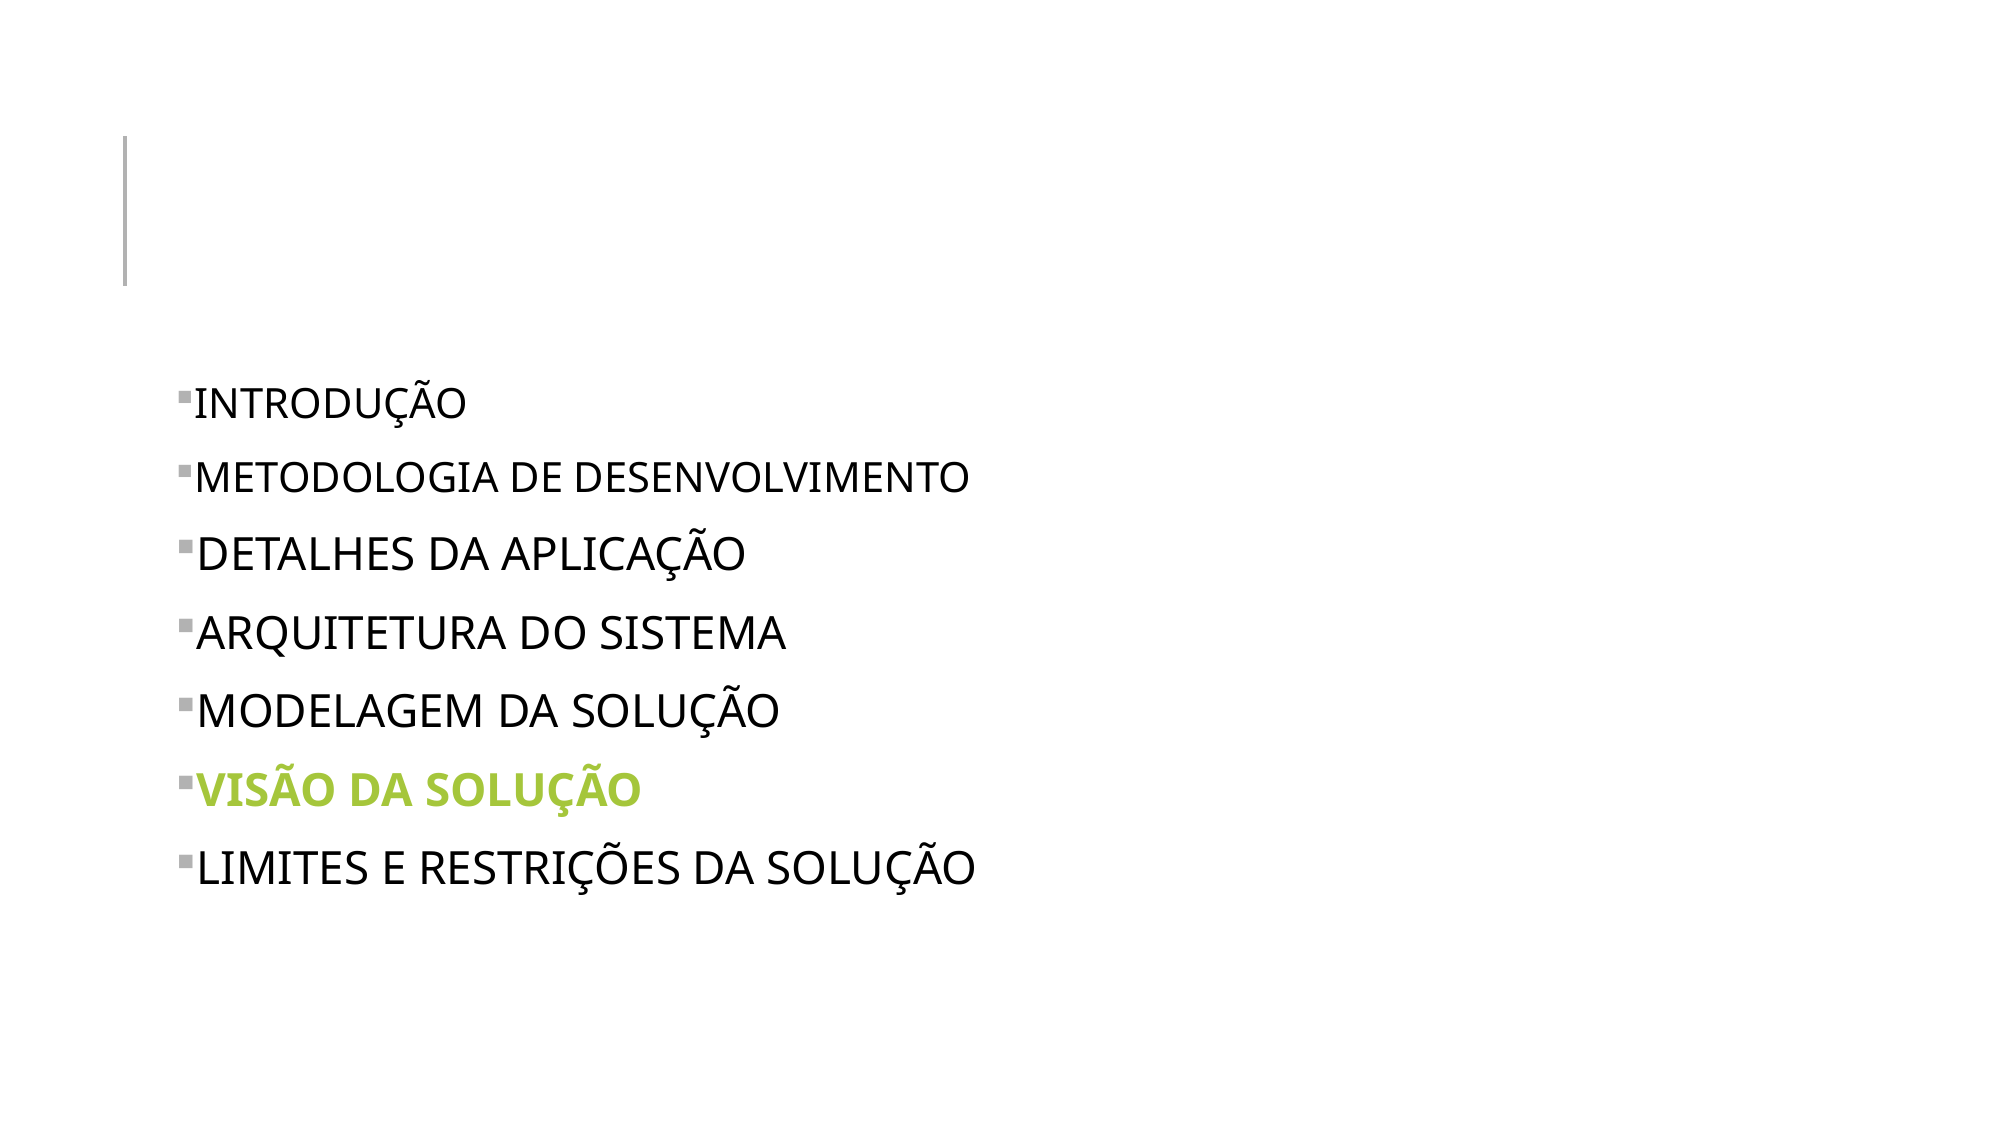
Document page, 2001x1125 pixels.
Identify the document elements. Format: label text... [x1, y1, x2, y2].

list INTRODUÇÃO METODOLOGIA DE DESENVOLVIMENTO DETALHES DA APLICAÇÃO ARQUITETURA DO SISTEMA MODELAGEM DA SOLUÇÃO VISÃO DA SOLUÇÃO LIMITES E RESTRIÇÕES DA SOLUÇÃO [168, 375, 1763, 1035]
